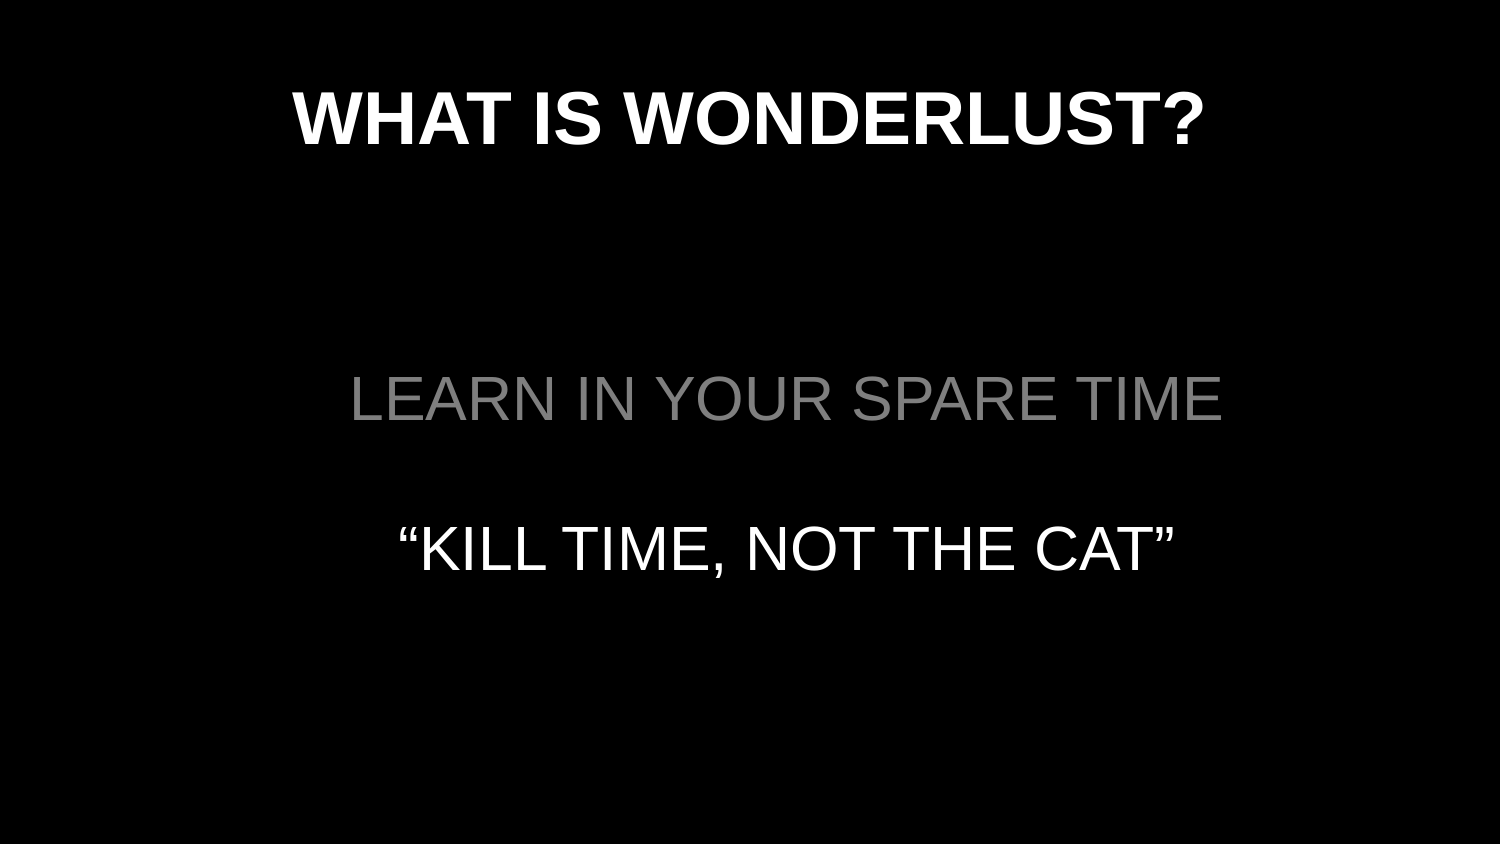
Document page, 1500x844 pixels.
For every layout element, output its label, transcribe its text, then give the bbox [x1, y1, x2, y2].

title WHAT IS WONDERLUST? [75, 33, 1425, 175]
text_box LEARN IN YOUR SPARE TIME “KILL TIME, NOT THE CAT” [118, 202, 1382, 739]
